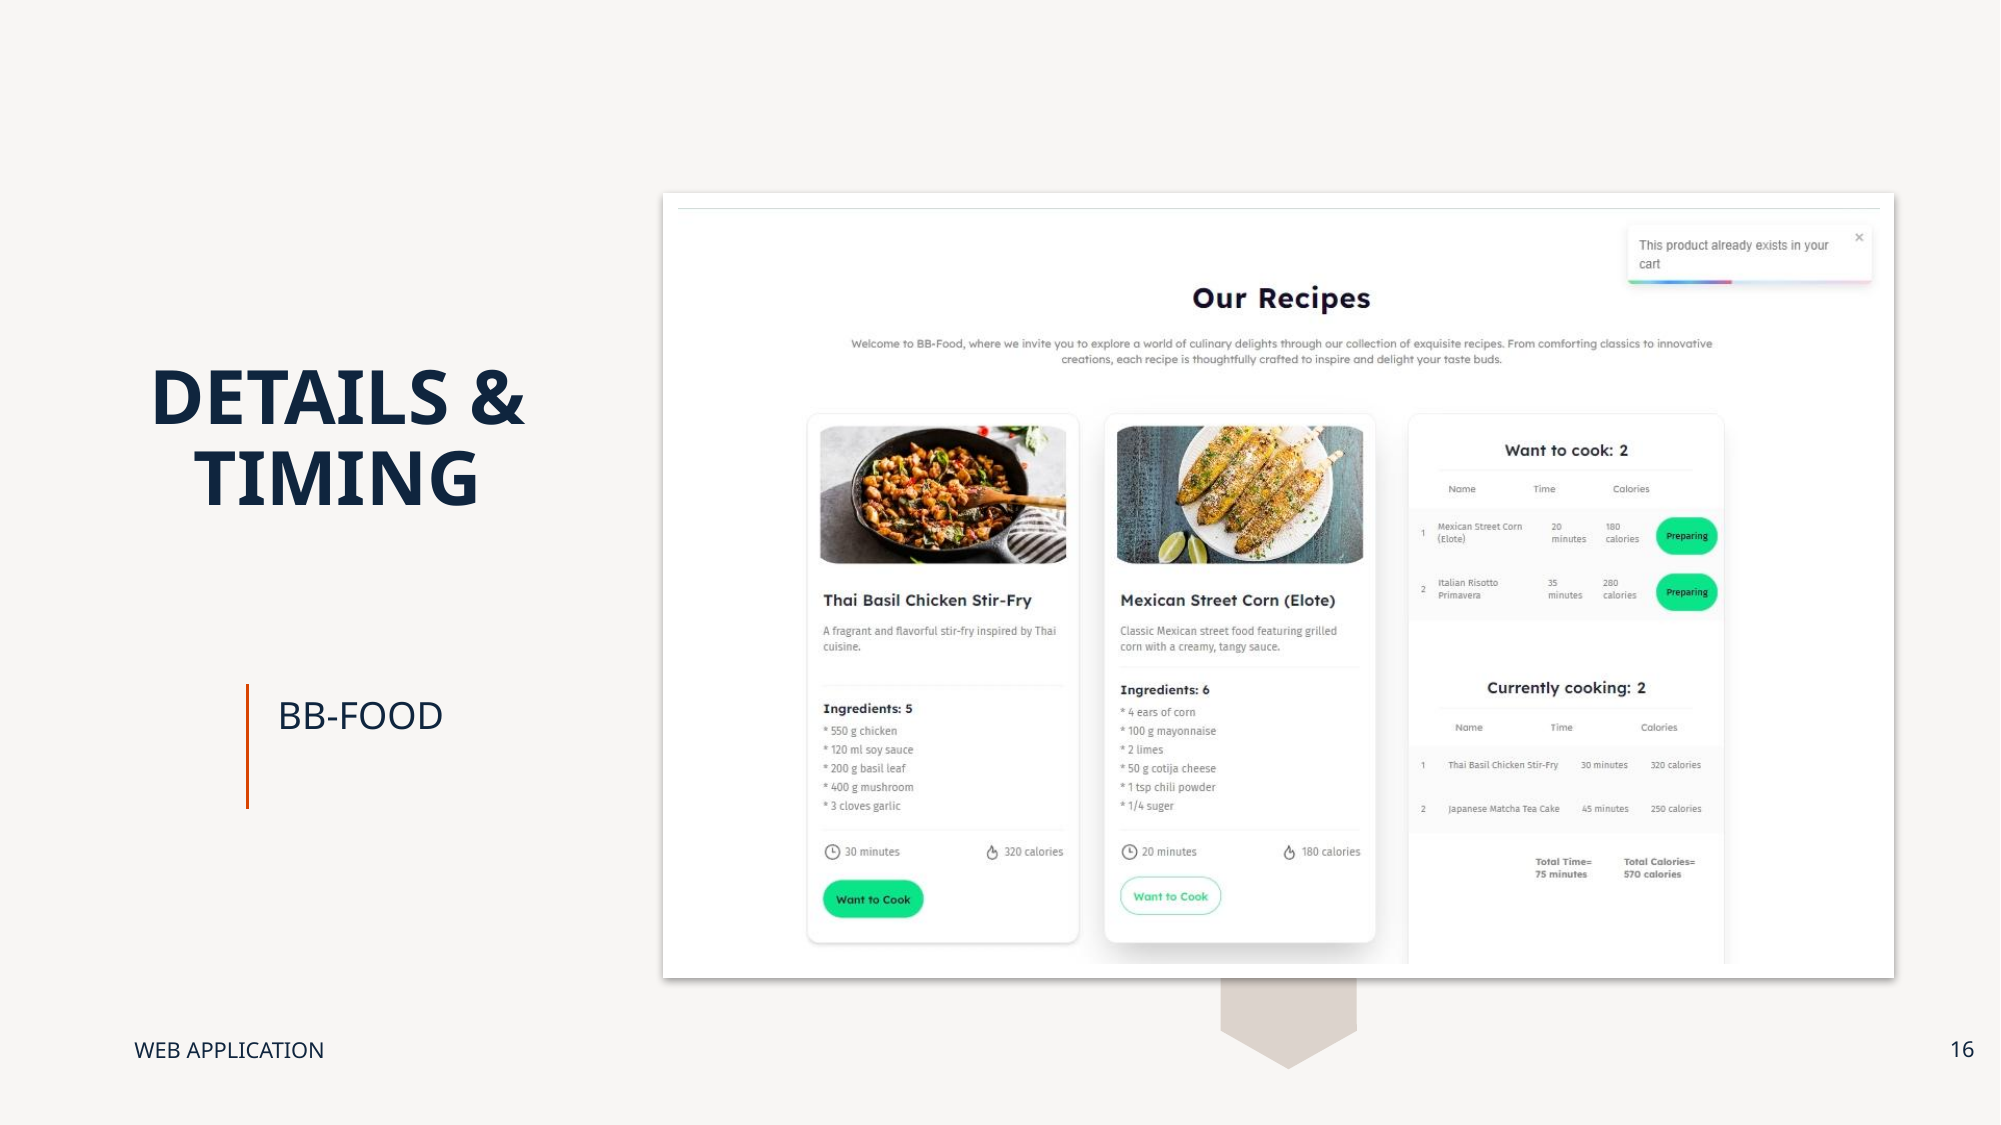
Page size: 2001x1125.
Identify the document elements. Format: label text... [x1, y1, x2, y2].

title DETAILS & TIMING [44, 295, 631, 586]
footer WEB APPLICATION [119, 1020, 795, 1080]
slide_number 16 [1924, 1020, 2000, 1080]
picture [677, 207, 1880, 964]
list BB-FOOD [262, 684, 521, 810]
